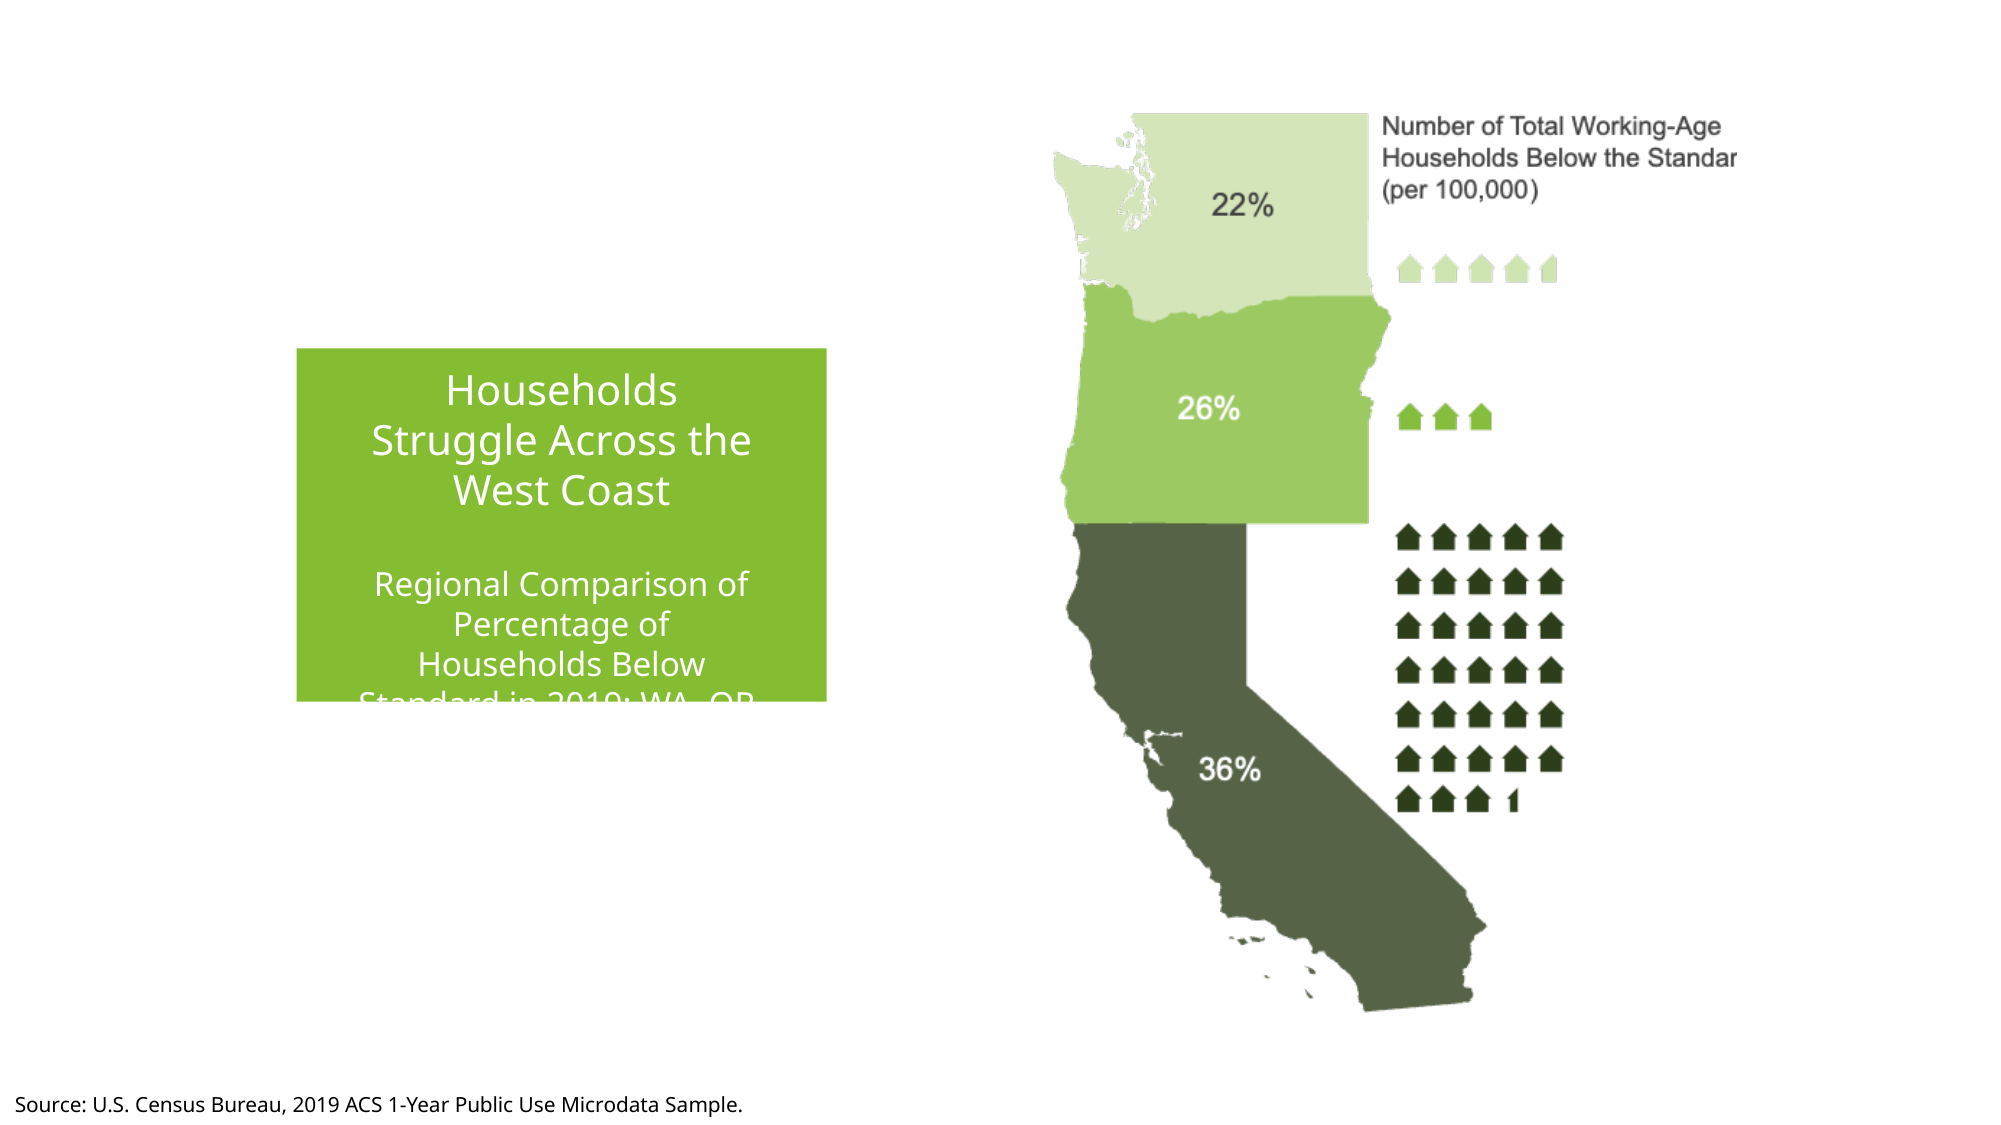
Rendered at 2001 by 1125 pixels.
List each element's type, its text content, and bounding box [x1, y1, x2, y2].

text_box Source: U.S. Census Bureau, 2019 ACS 1-Year Public Use Microdata Sample. [0, 1084, 2000, 1125]
picture [1053, 112, 1737, 1013]
text_box Households Struggle Across the West Coast Regional Comparison of Percentage of Households Below Standard in 2019: WA, OR, CA [296, 348, 827, 702]
